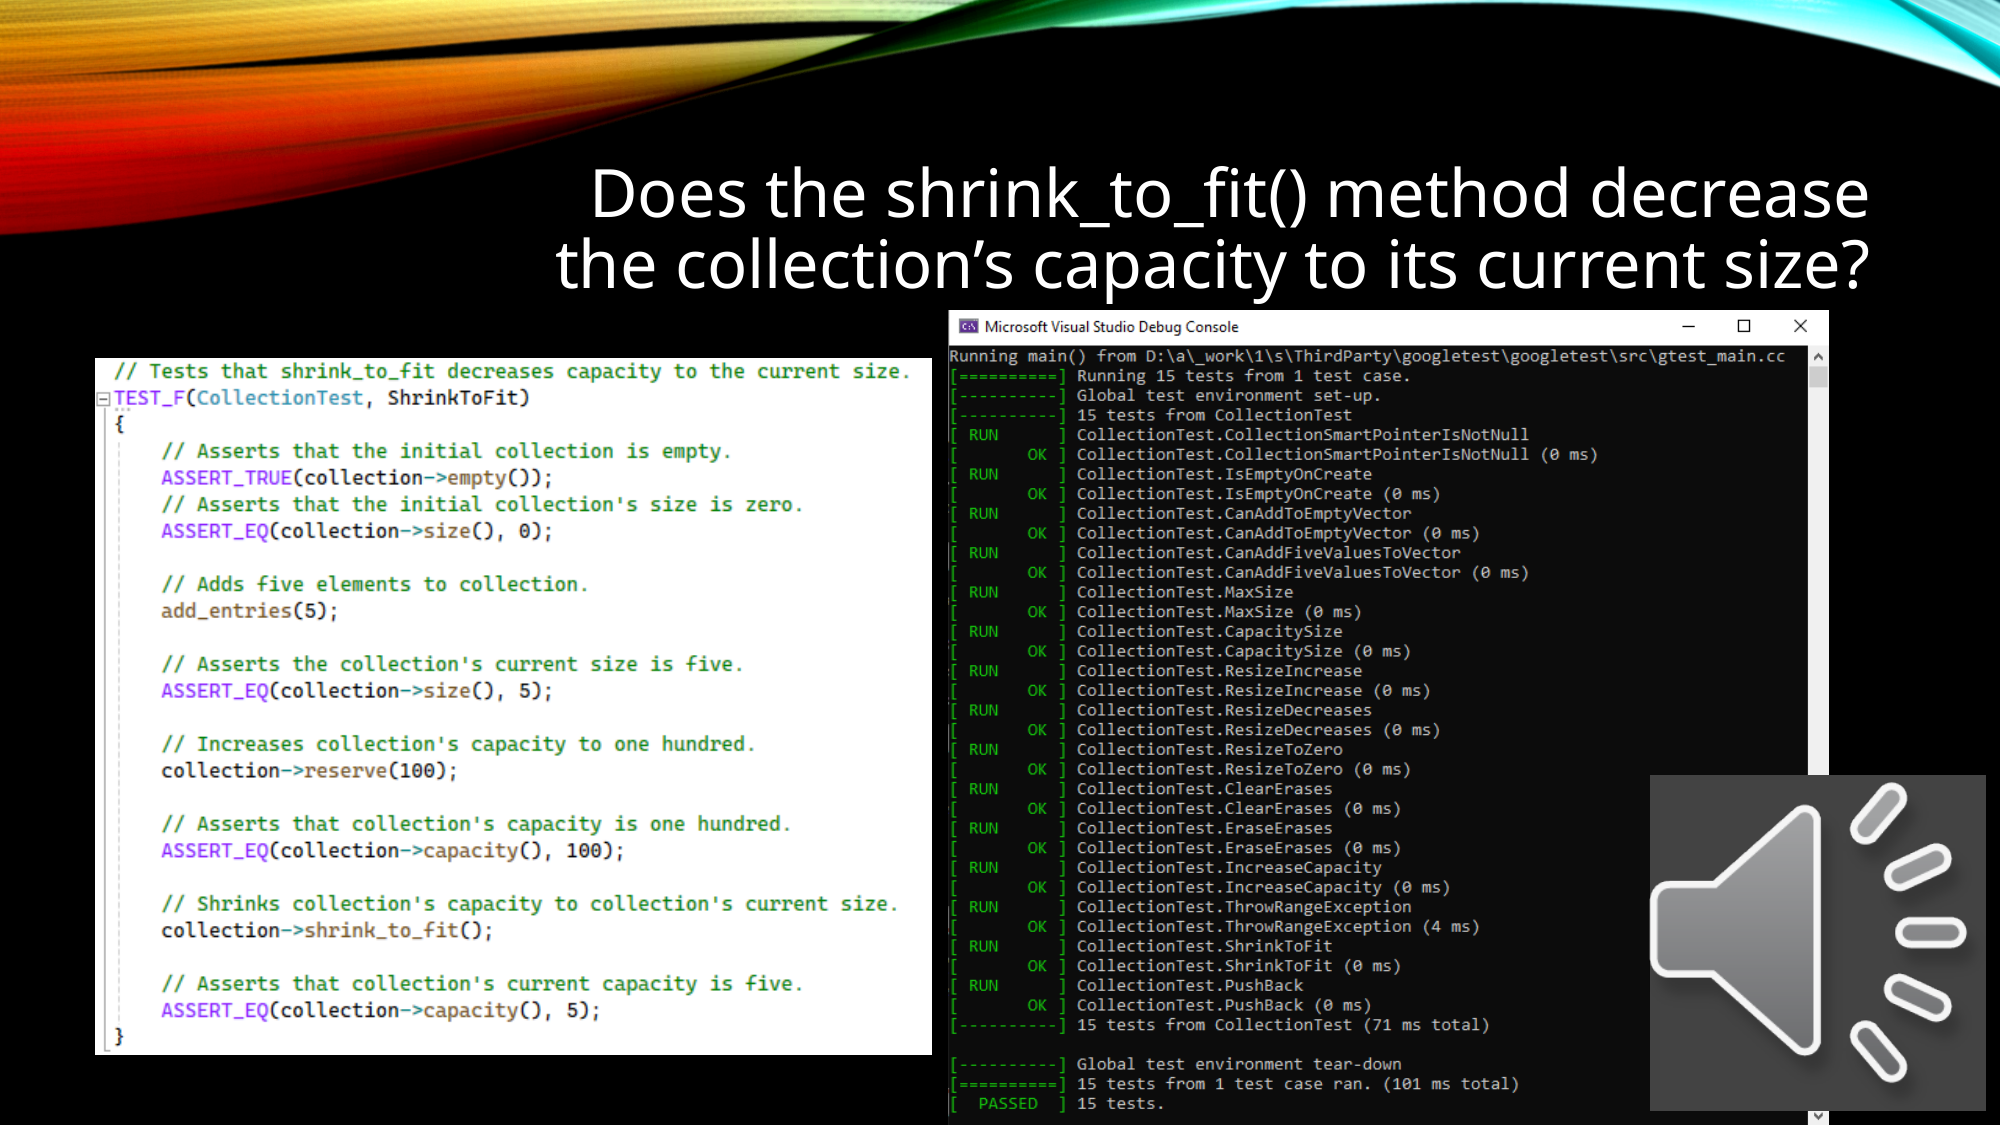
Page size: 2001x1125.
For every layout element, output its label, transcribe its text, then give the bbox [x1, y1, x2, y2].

picture [0, 0, 2000, 237]
title Does the shrink_to_fit() method decrease the collection’s capacity to its current size? [474, 125, 1888, 338]
picture [95, 358, 932, 1055]
picture [948, 309, 1987, 1125]
